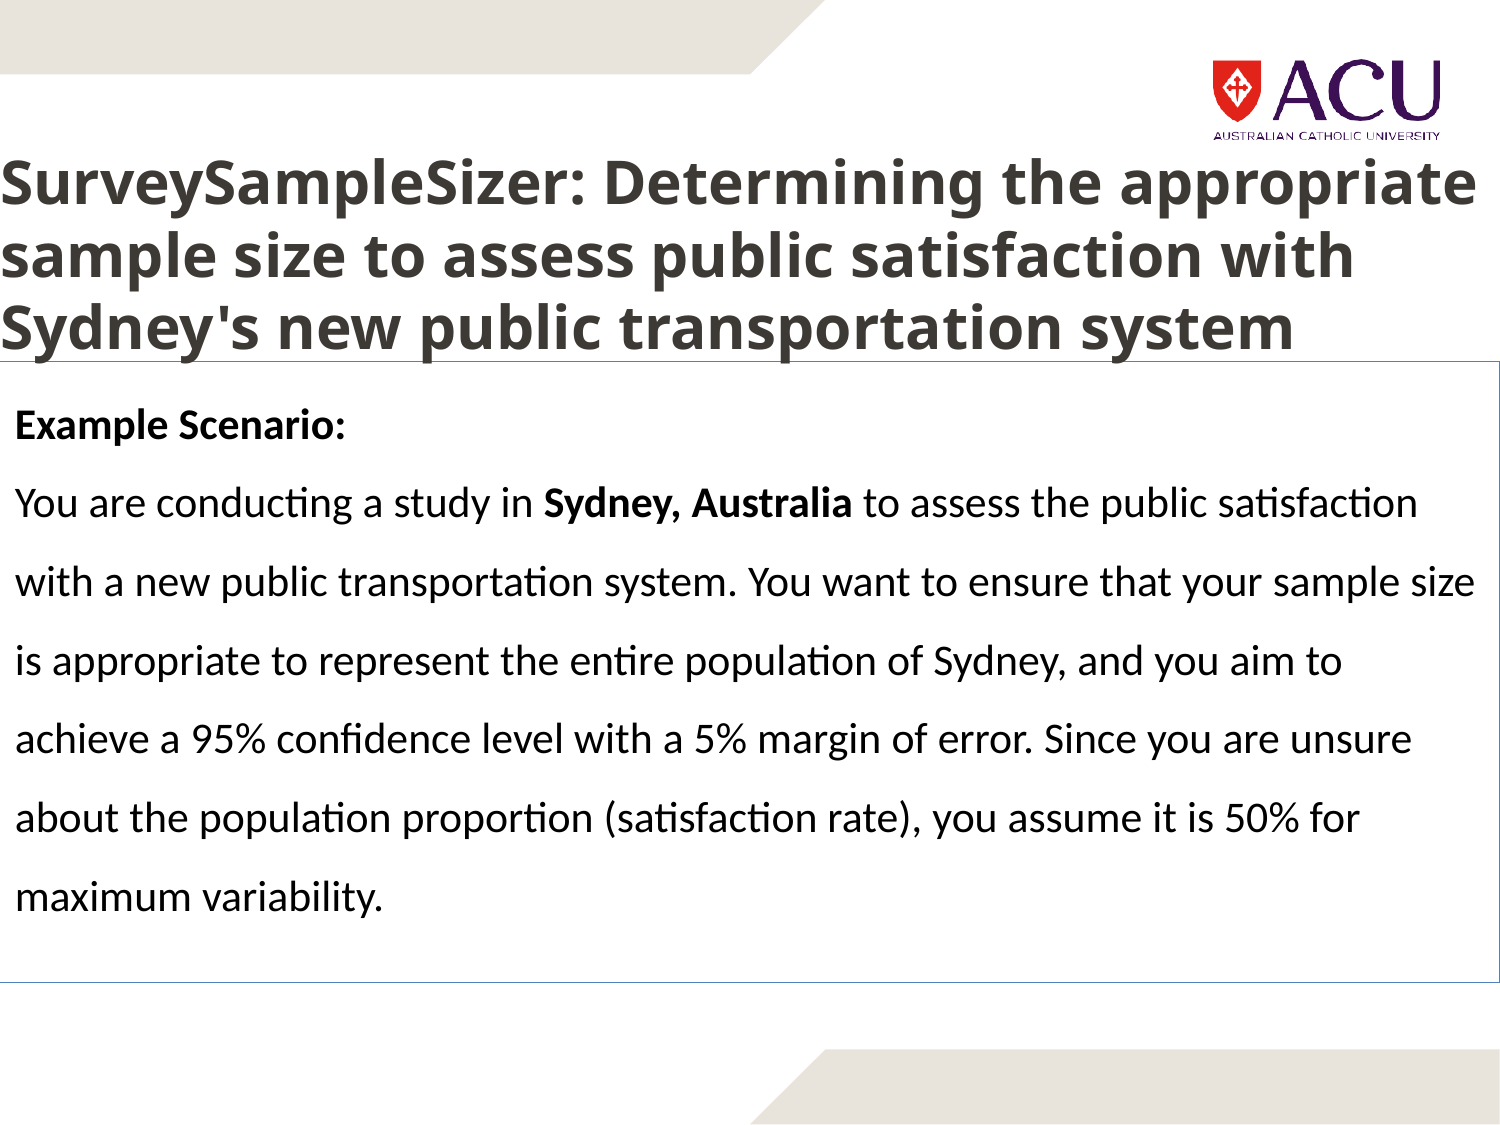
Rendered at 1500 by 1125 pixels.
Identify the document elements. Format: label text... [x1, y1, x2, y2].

picture [1213, 59, 1440, 140]
title SurveySampleSizer: Determining the appropriate sample size to assess public satisfaction with Sydney's new public transportation system [0, 140, 1500, 362]
text_box Example Scenario: You are conducting a study in Sydney, Australia to assess the public satisfaction with a new public transportation system. You want to ensure that your sample size is appropriate to represent the entire population of Sydney, and you aim to achieve a 95% confidence level with a 5% margin of error. Since you are unsure about the population proportion (satisfaction rate), you assume it is 50% for maximum variability. [0, 362, 1500, 983]
